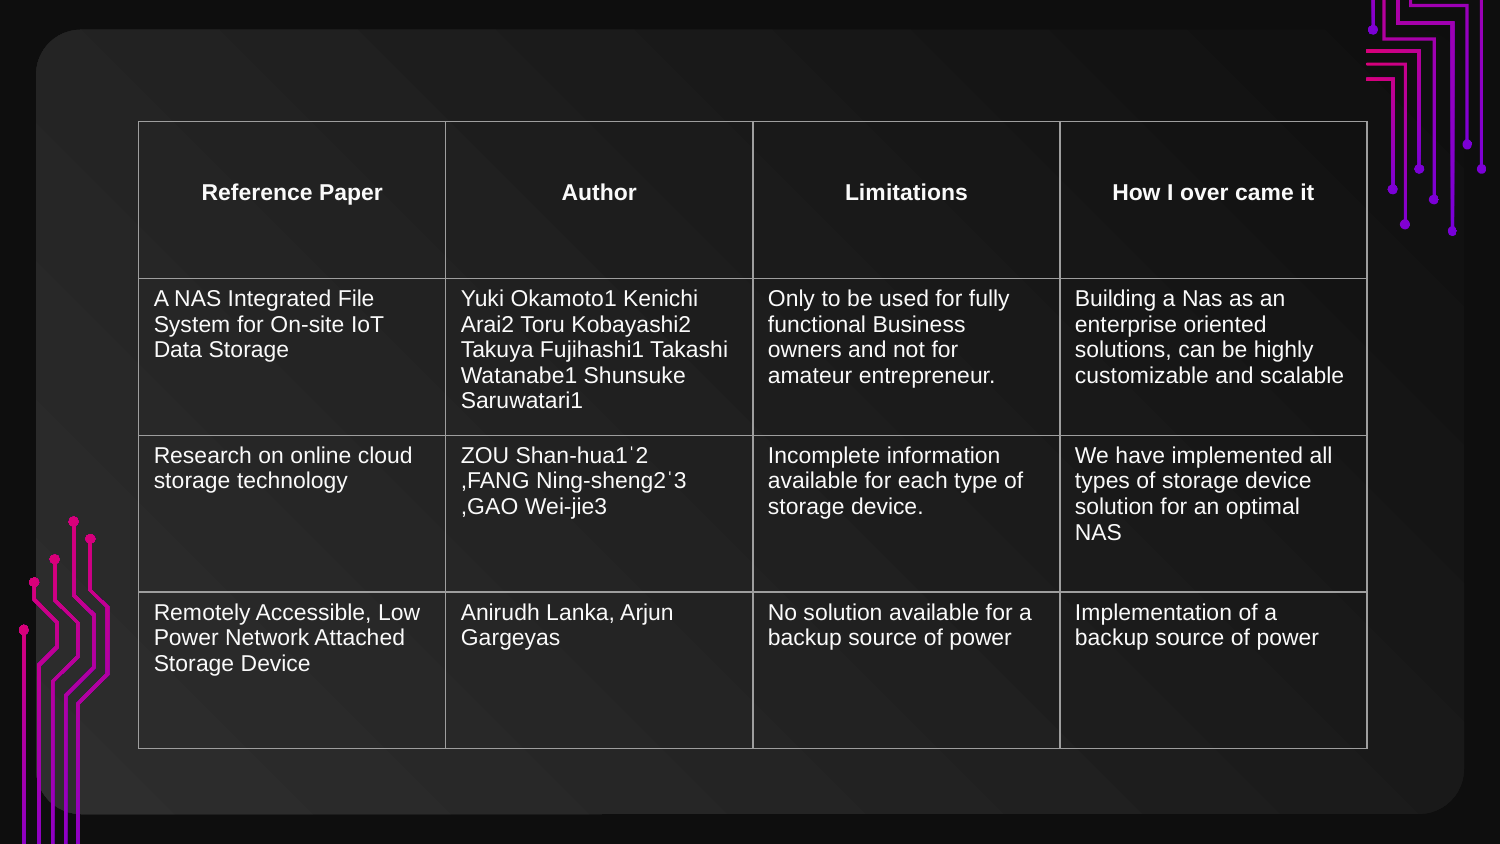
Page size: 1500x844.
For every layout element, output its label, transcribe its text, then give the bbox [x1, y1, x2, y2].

table_cell Anirudh Lanka, Arjun Gargeyas [446, 593, 752, 748]
table_cell Building a Nas as an enterprise oriented solutions, can be highly customizable and scalable [1061, 279, 1366, 435]
table_cell Yuki Okamoto1 Kenichi Arai2 Toru Kobayashi2 Takuya Fujihashi1 Takashi Watanabe1 Shunsuke Saruwatari1 [446, 279, 752, 435]
table_cell Implementation of a backup source of power [1061, 593, 1366, 748]
table_cell Research on online cloud storage technology [139, 436, 445, 591]
table_header How I over came it [1061, 122, 1366, 278]
table_header Author [446, 122, 752, 278]
table_cell We have implemented all types of storage device solution for an optimal NAS [1061, 436, 1366, 591]
table_cell Remotely Accessible, Low Power Network Attached Storage Device [139, 593, 445, 748]
table_header Limitations [754, 122, 1059, 278]
table_cell A NAS Integrated File System for On-site IoT Data Storage [139, 279, 445, 435]
table_cell Incomplete information available for each type of storage device. [754, 436, 1059, 591]
table_cell ZOU Shan-hua1ˈ2 ,FANG Ning-sheng2ˈ3 ,GAO Wei-jie3 [446, 436, 752, 591]
table_cell Only to be used for fully functional Business owners and not for amateur entrepreneur. [754, 279, 1059, 435]
table_cell No solution available for a backup source of power [754, 593, 1059, 748]
table_header Reference Paper [139, 122, 445, 278]
